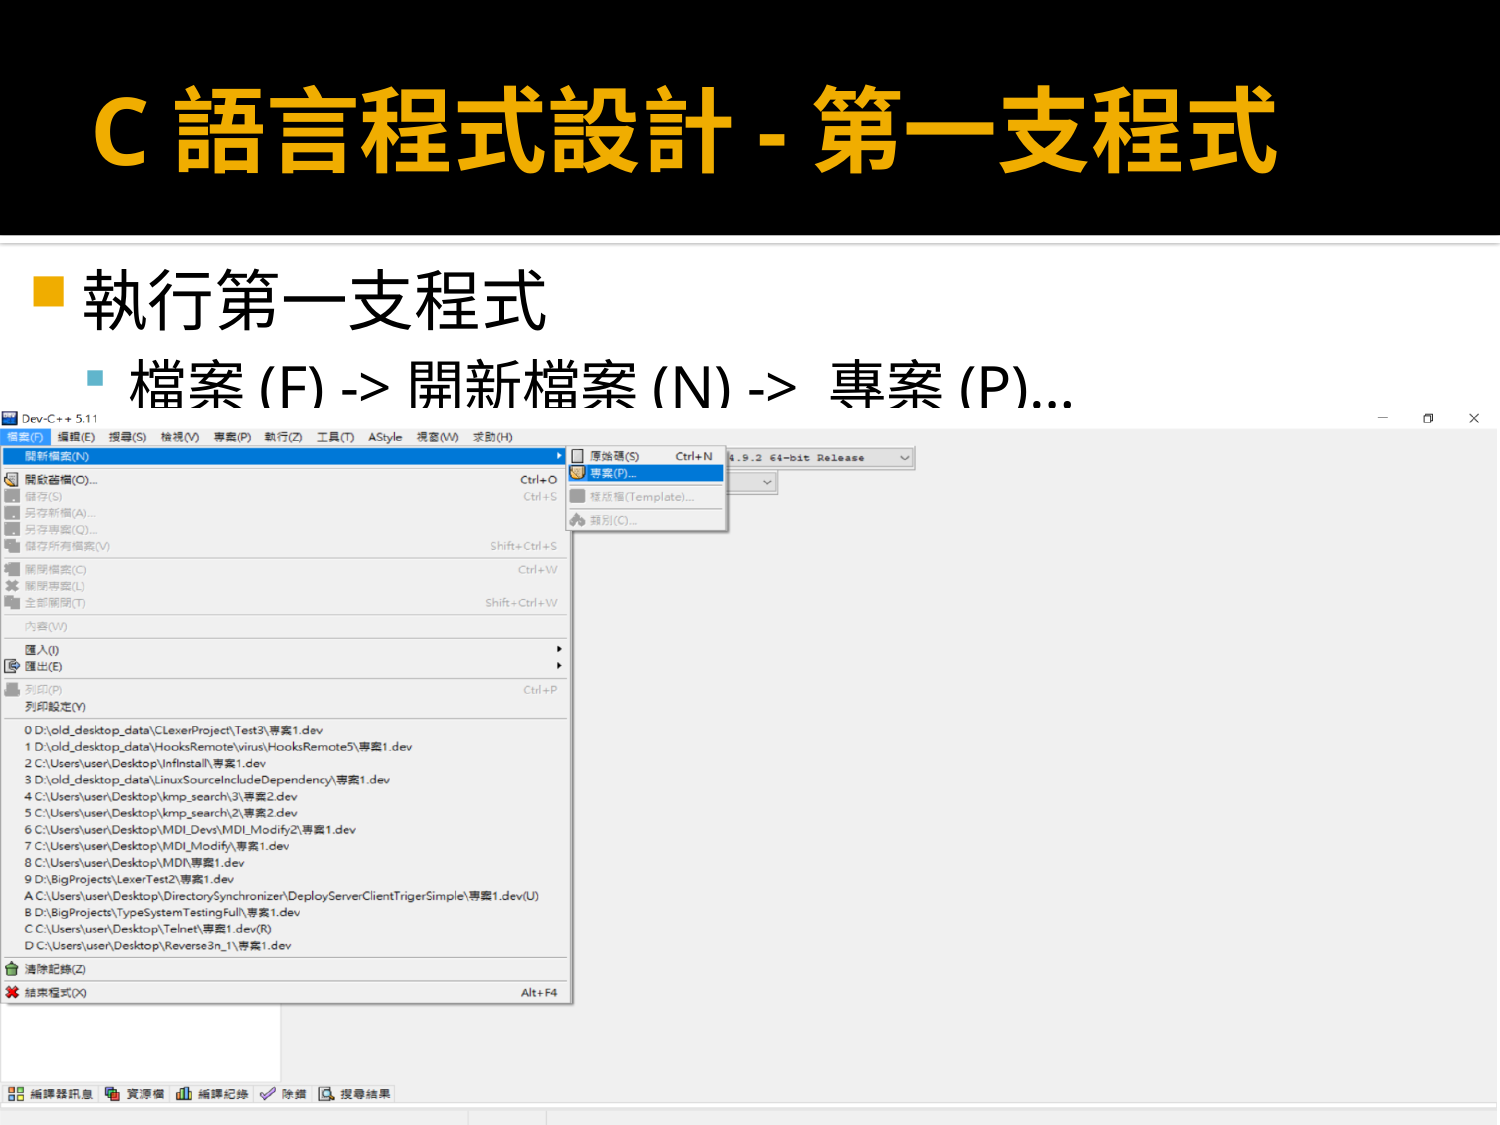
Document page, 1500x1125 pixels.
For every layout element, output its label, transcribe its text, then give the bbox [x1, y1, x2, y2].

picture [0, 408, 1497, 1125]
list 執行第一支程式 檔案(F) ->開新檔案(N) -> 專案(P)… [0, 243, 1350, 408]
title C語言程式設計-第一支程式 [75, 25, 1425, 231]
